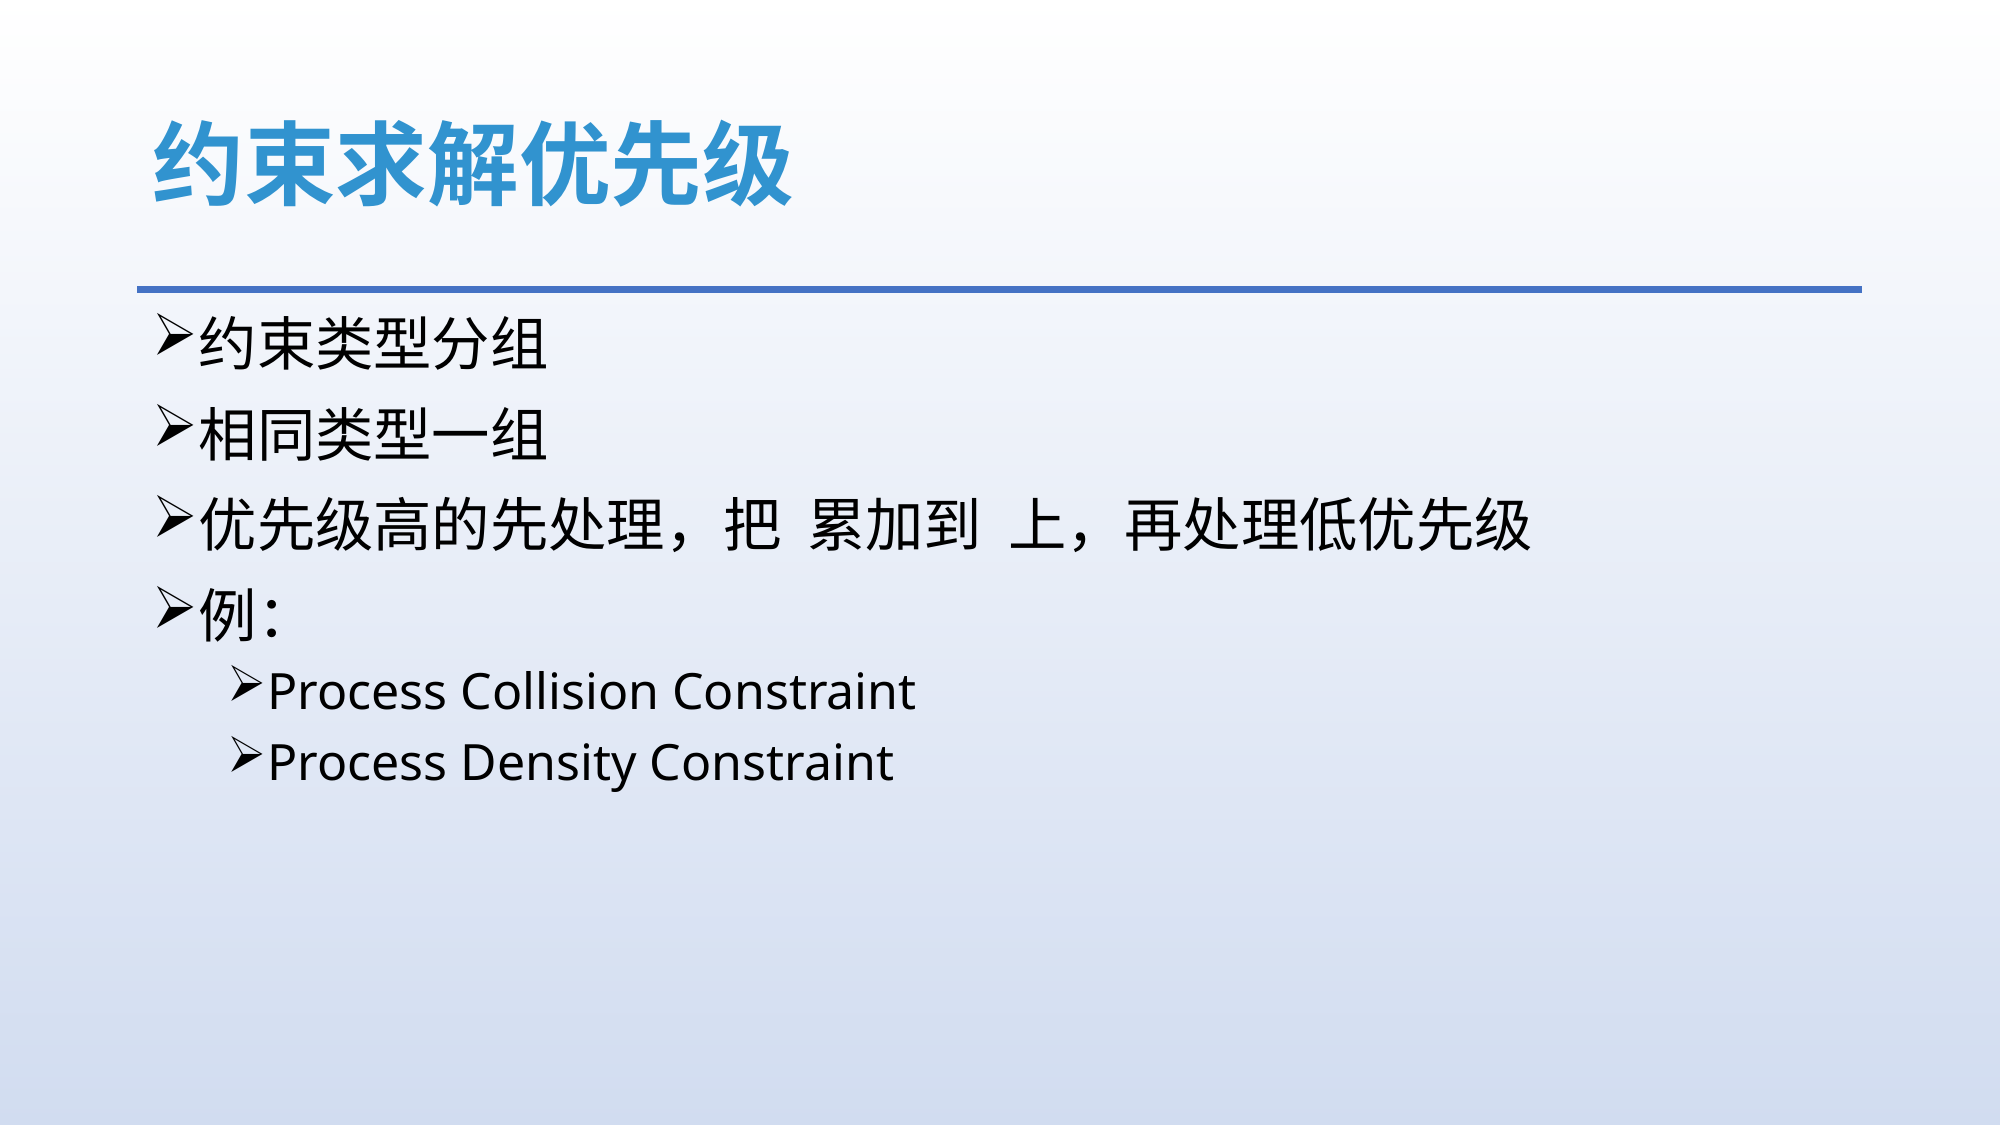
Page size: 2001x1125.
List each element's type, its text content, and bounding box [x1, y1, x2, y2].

title 约束求解优先级 [137, 59, 1863, 278]
